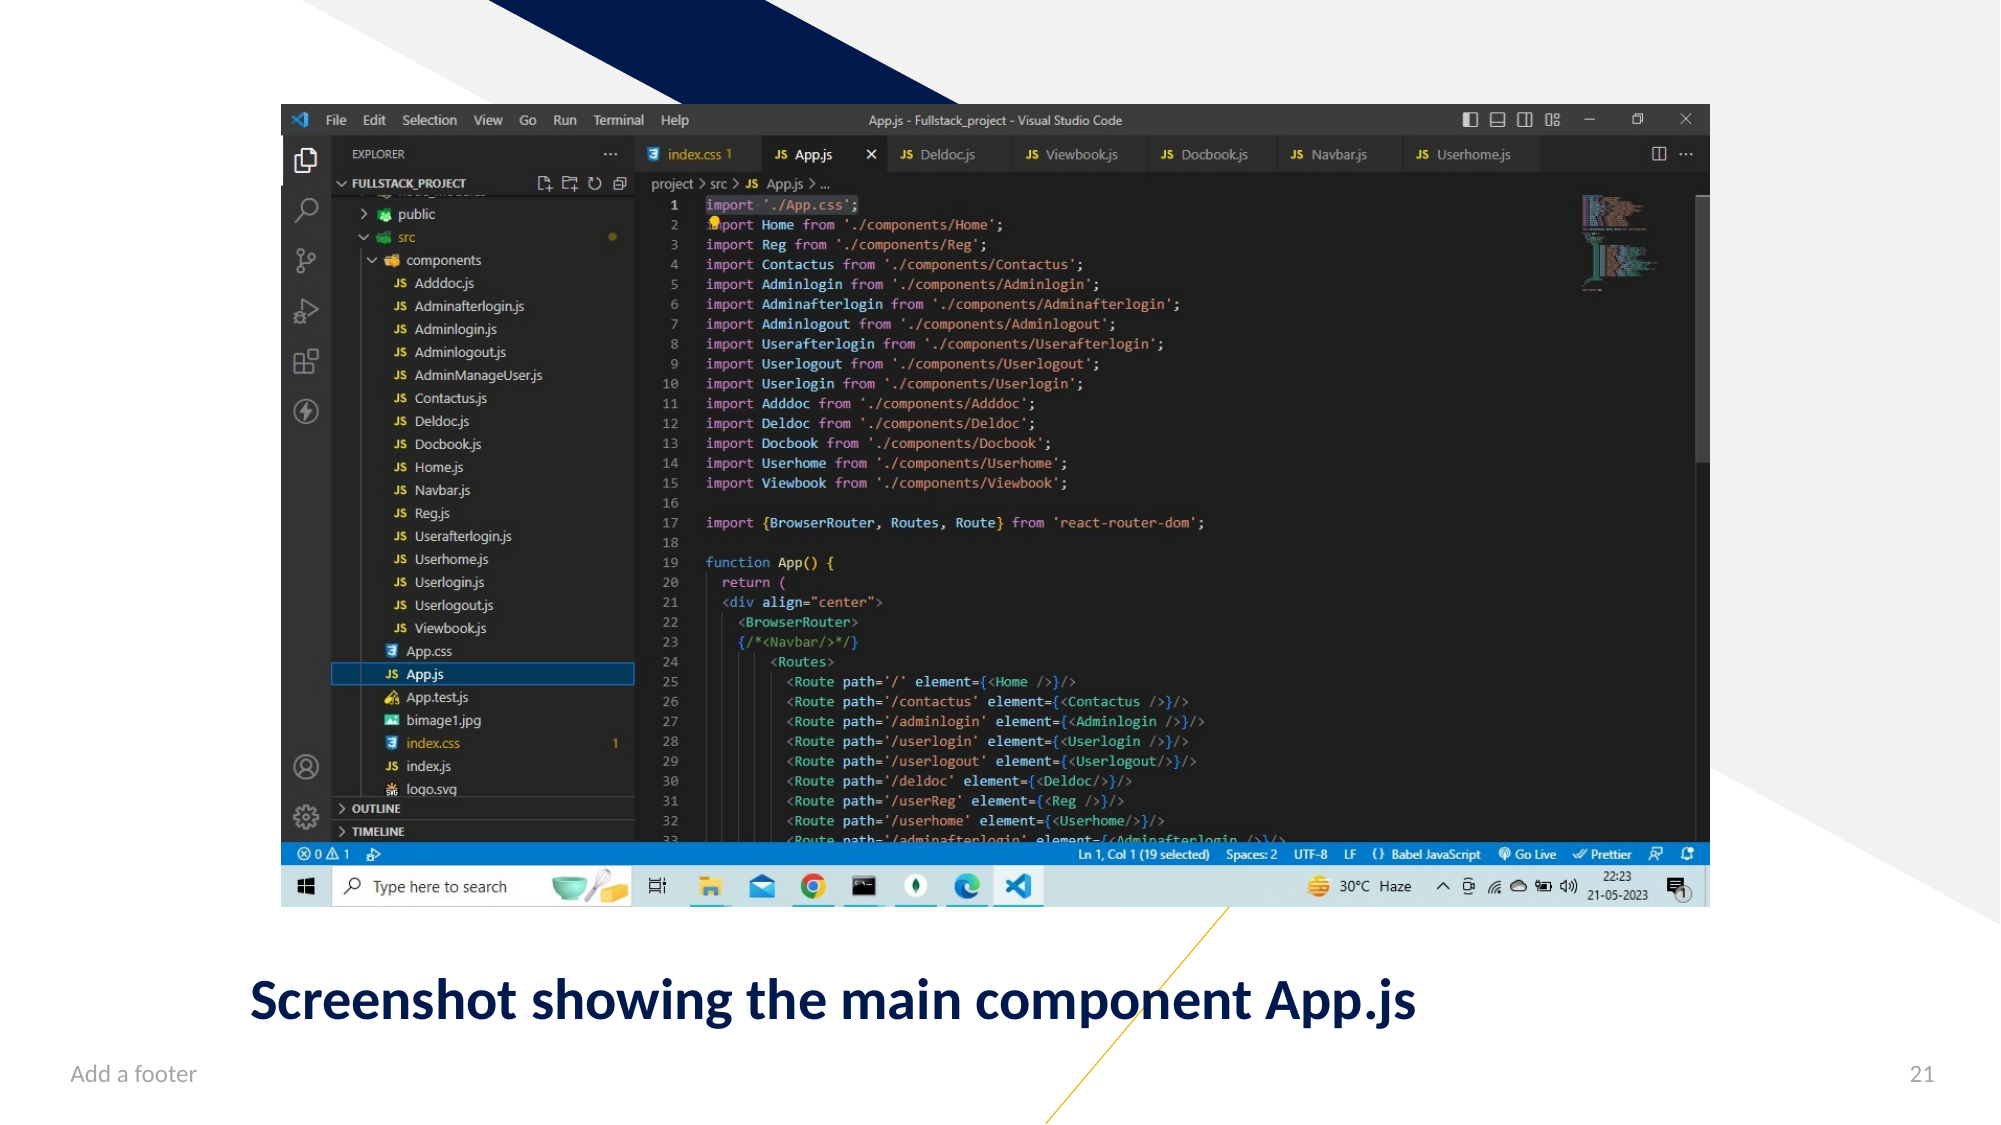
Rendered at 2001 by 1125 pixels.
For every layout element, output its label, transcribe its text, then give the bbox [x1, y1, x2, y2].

title Screenshot showing the main component App.js [235, 946, 1672, 1033]
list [281, 104, 1710, 908]
footer Add a footer [55, 1042, 731, 1103]
slide_number 21 [1828, 1042, 1950, 1103]
